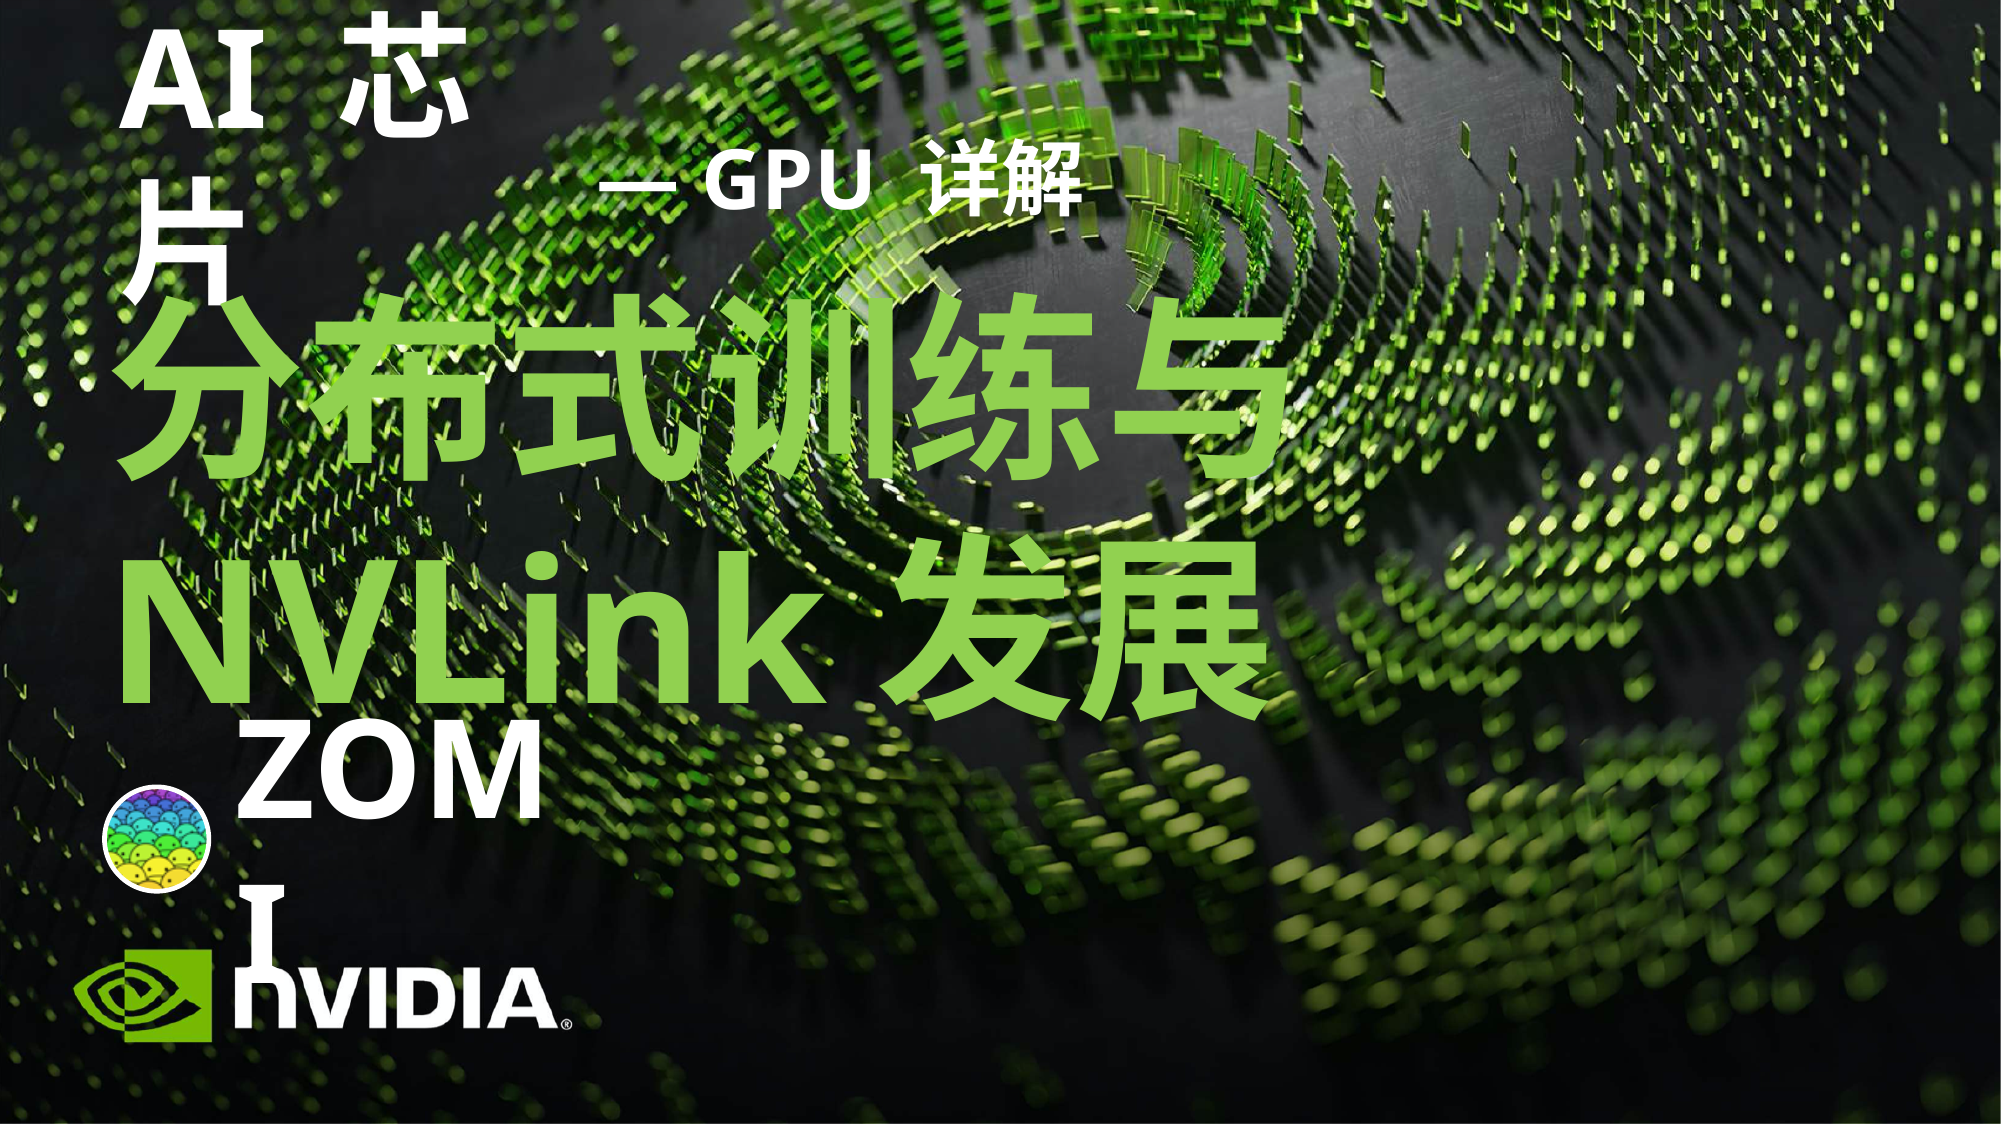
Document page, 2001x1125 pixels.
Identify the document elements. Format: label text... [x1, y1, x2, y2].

text_box 分布式训练与NVLink发展 [90, 255, 1792, 752]
text_box — GPU 详解 [581, 118, 1101, 234]
subtitle ZOMI [220, 786, 568, 905]
picture [0, 0, 2001, 1124]
title AI 芯片 [104, 78, 620, 235]
